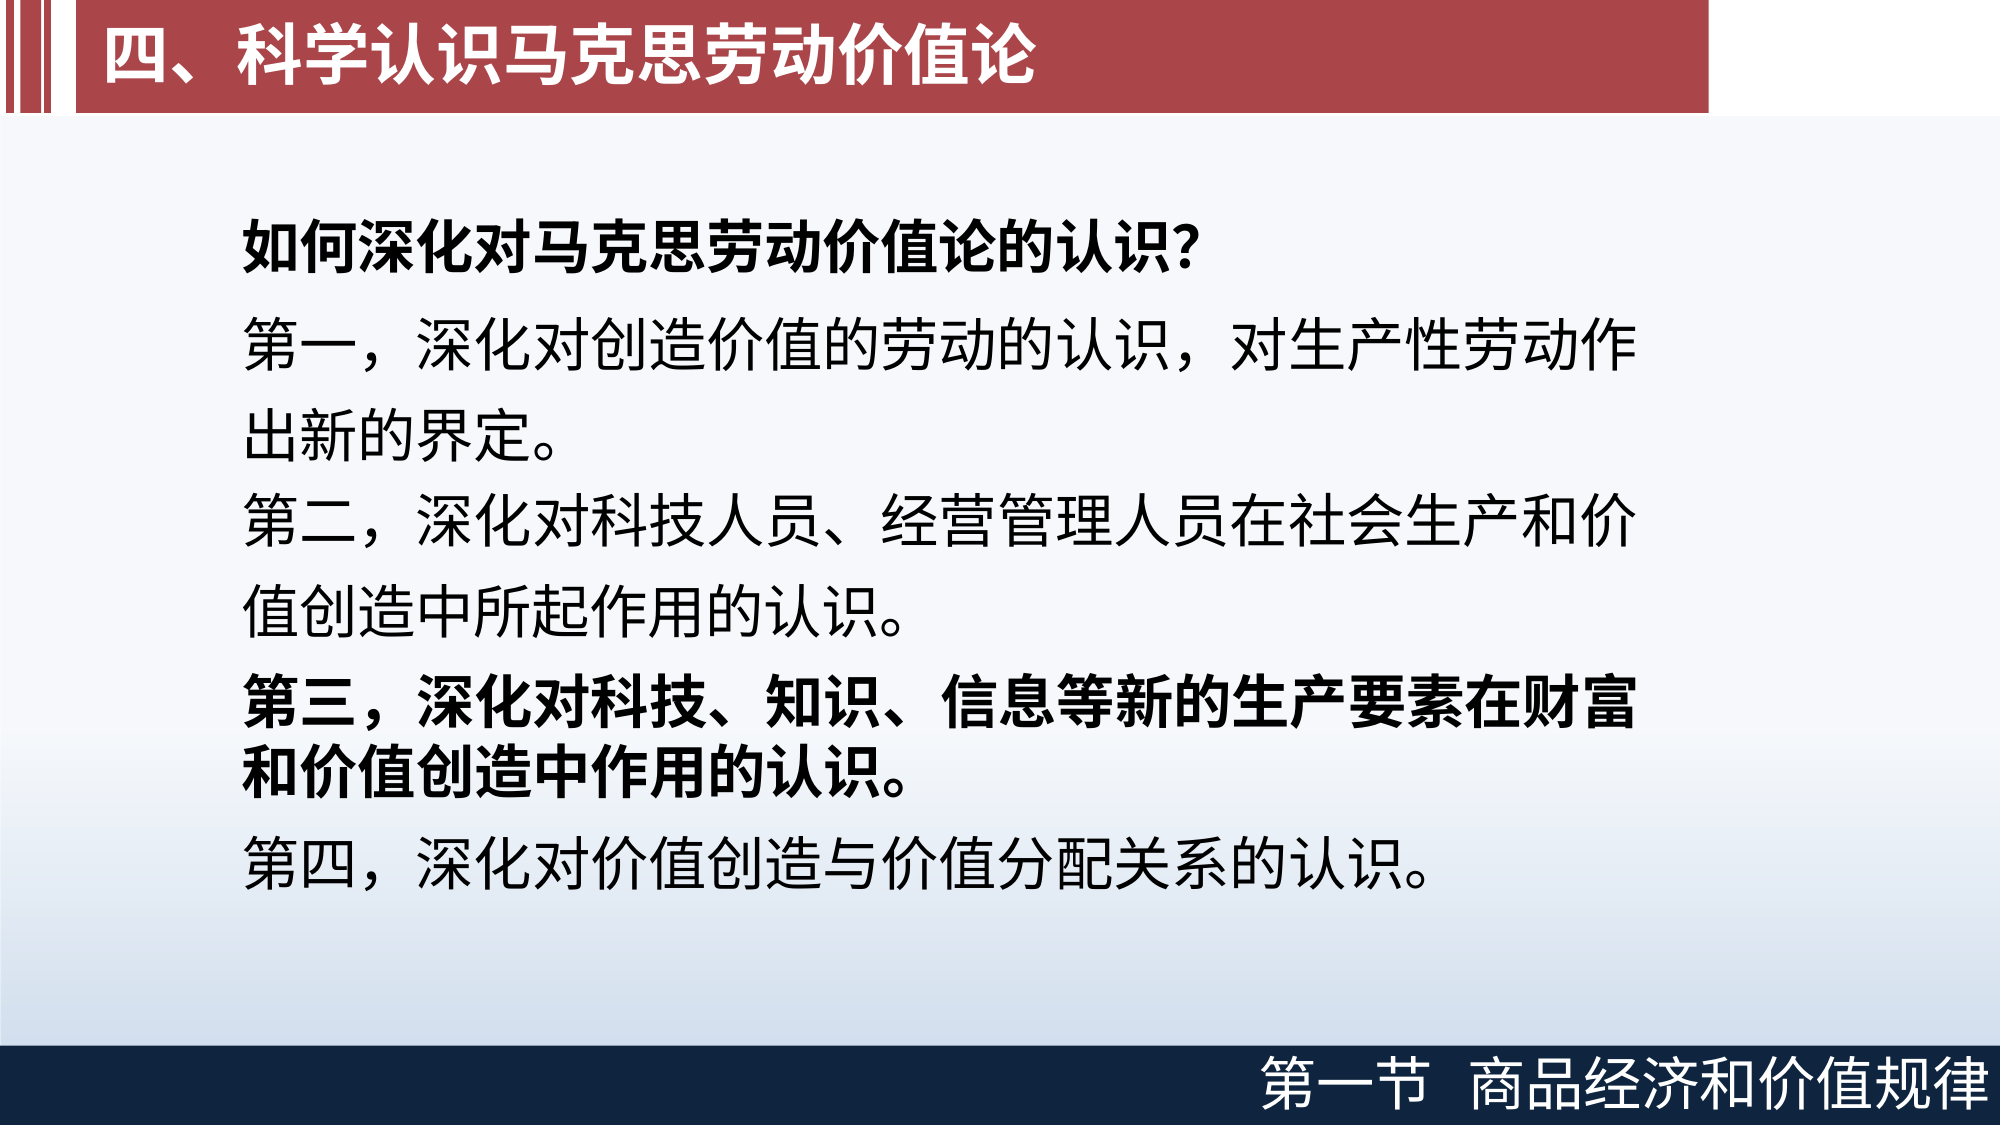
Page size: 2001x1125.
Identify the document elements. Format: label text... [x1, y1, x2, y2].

text_box 如何深化对马克思劳动价值论的认识？ 第一，深化对创造价值的劳动的认识，对生产性劳动作 出新的界定。 第二，深化对科技人员、经营管理人员在社会生产和价 值创造中所起作用的认识。 第三，深化对科技、知识、信息等新的生产要素在财富和价值创造中作用的认识。 第四，深化对价值创造与价值分配关系的认识。 [239, 187, 1642, 897]
title 四、科学认识马克思劳动价值论 [100, 10, 1145, 201]
text_box 第一节 [1255, 1044, 1435, 1118]
text_box [0, 1045, 2000, 1125]
text_box [0, 116, 2000, 1045]
text_box 商品经济和价值规律 [1465, 1044, 1994, 1118]
